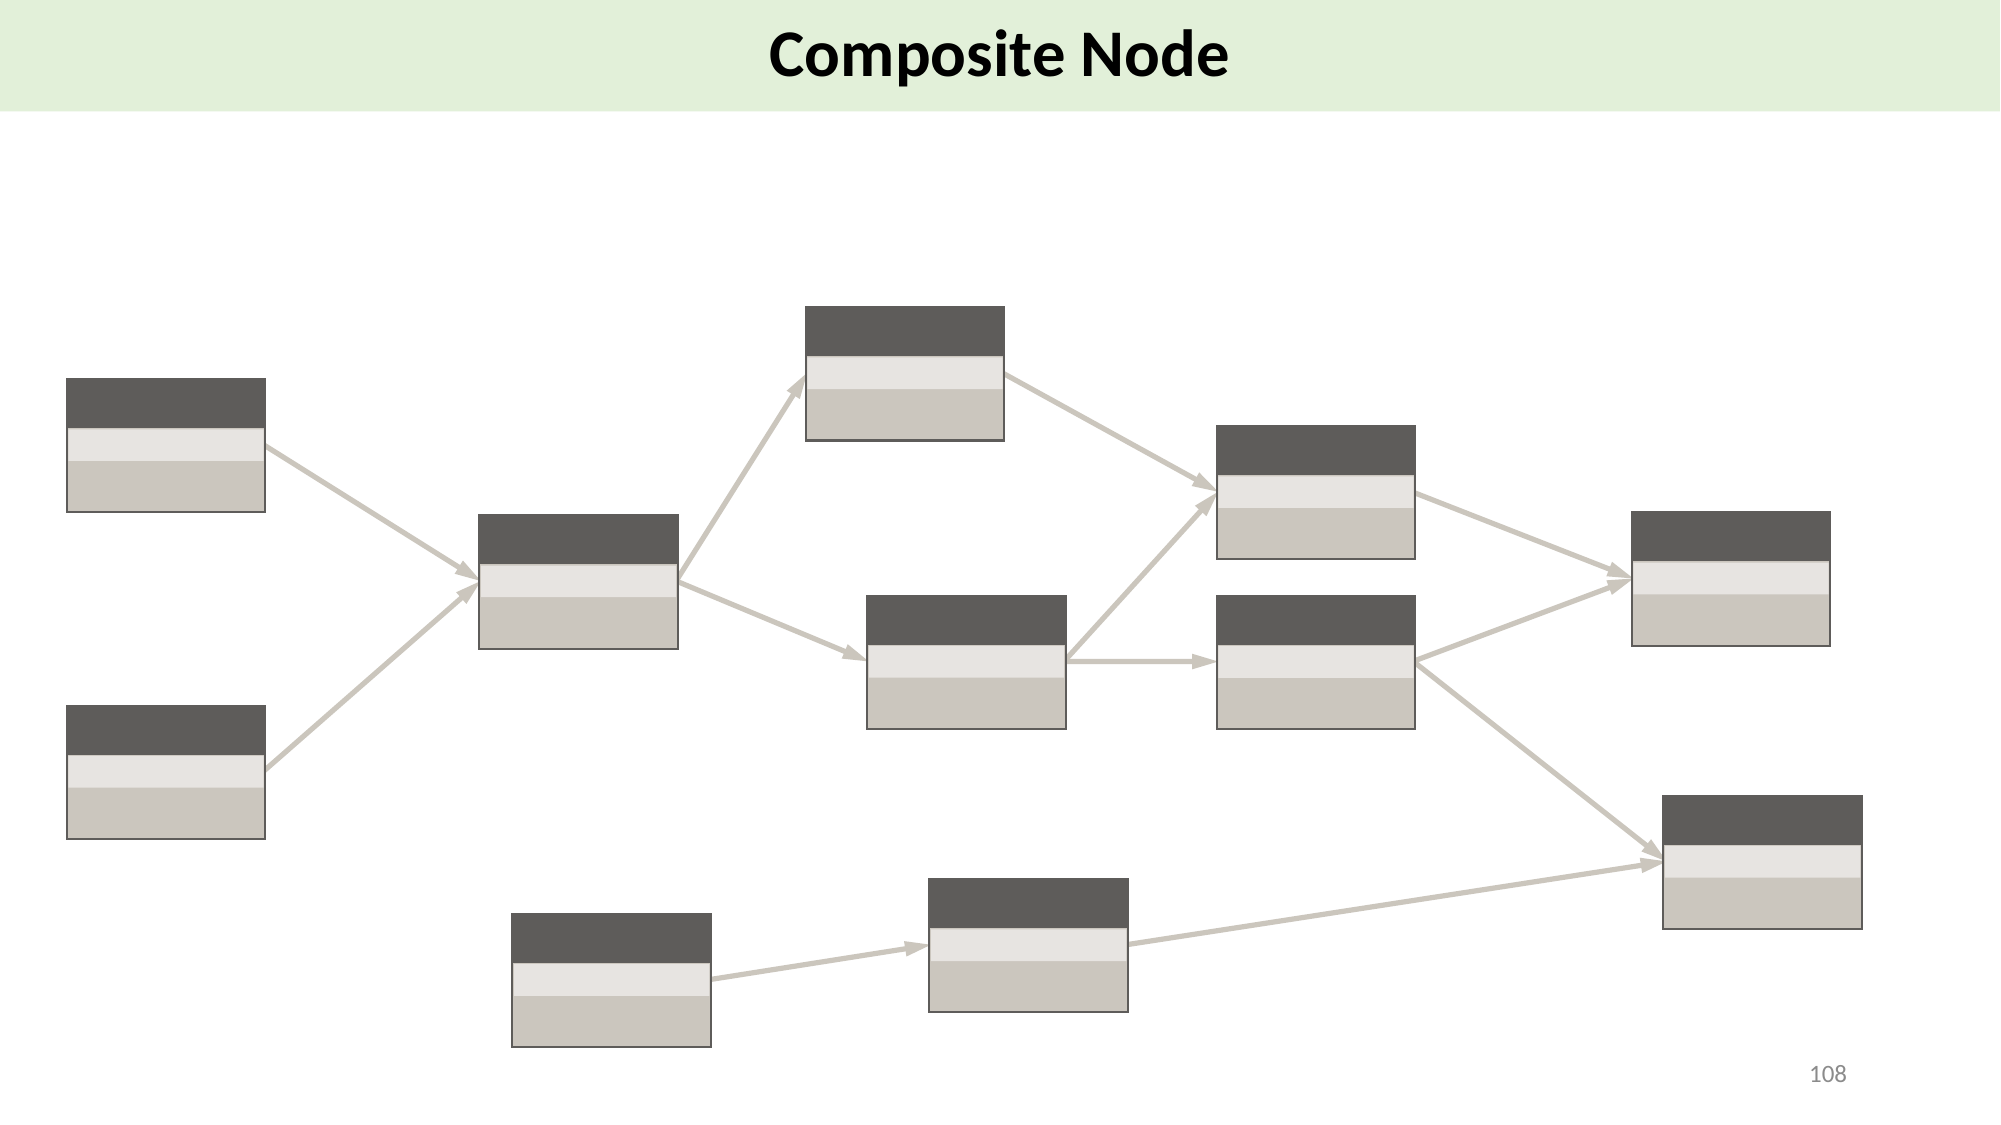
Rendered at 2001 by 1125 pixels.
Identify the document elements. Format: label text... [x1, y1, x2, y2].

text_box Composite Node [686, 0, 1314, 111]
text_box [805, 307, 1005, 441]
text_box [479, 515, 678, 649]
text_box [66, 705, 266, 839]
slide_number 108 [1412, 1042, 1863, 1103]
text_box [0, 0, 2000, 113]
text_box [929, 879, 1128, 1013]
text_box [1631, 512, 1831, 646]
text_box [1216, 595, 1416, 730]
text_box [1663, 795, 1863, 930]
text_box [512, 913, 711, 1048]
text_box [867, 595, 1066, 730]
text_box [1216, 426, 1416, 560]
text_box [66, 379, 266, 513]
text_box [263, 372, 1667, 980]
